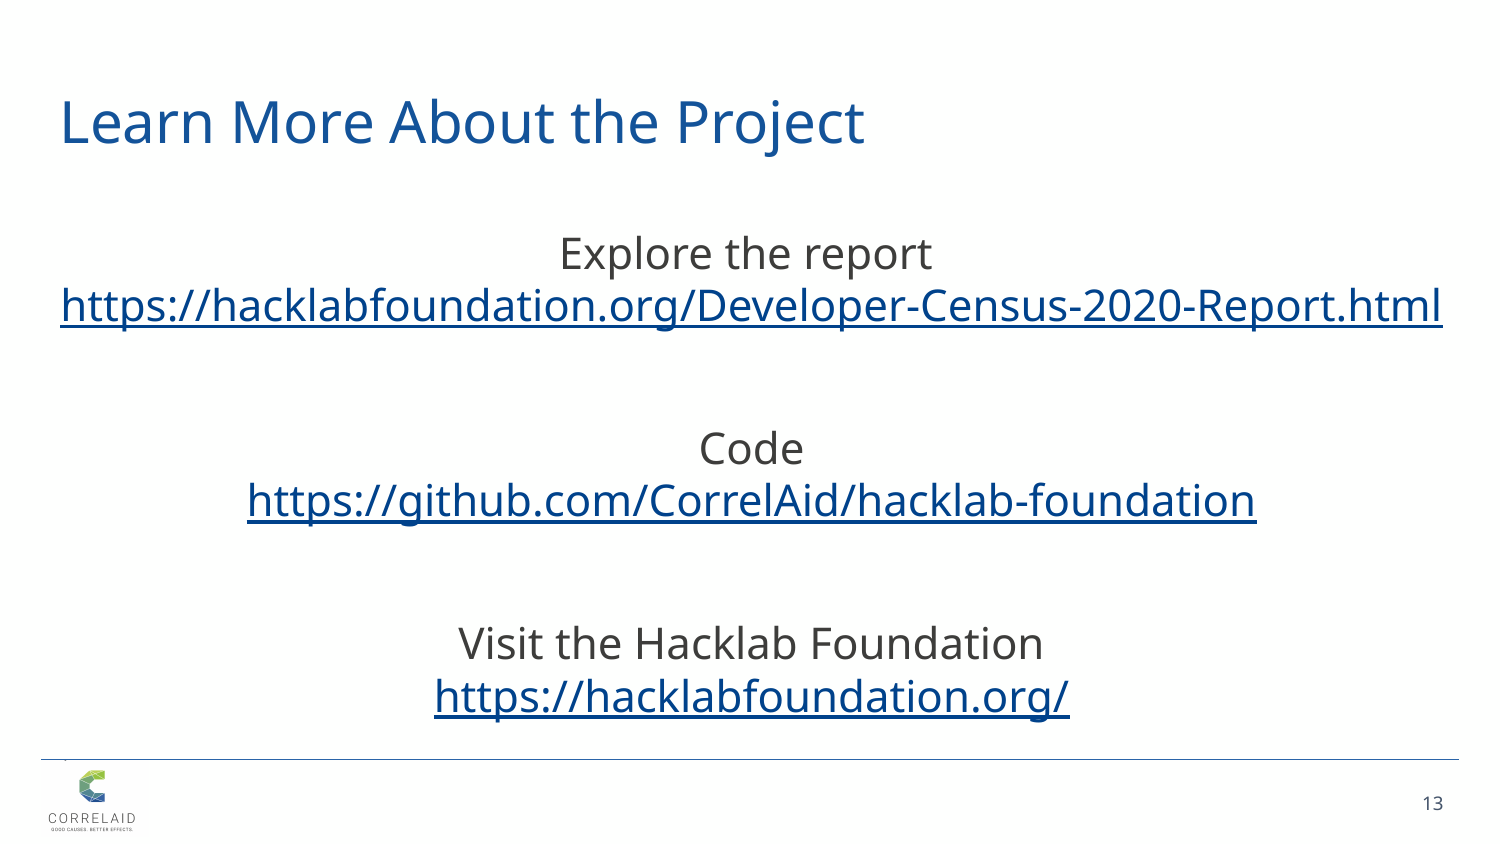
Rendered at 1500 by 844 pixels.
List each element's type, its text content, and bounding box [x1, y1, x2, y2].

title Learn More About the Project [44, 43, 1459, 207]
picture [41, 760, 149, 837]
list Explore the report https://hacklabfoundation.org/Developer-Census-2020-Report.html Code https://github.com/CorrelAid/hacklab-foundation Visit the Hacklab Foundation https://hacklabfoundation.org/ [44, 223, 1459, 744]
